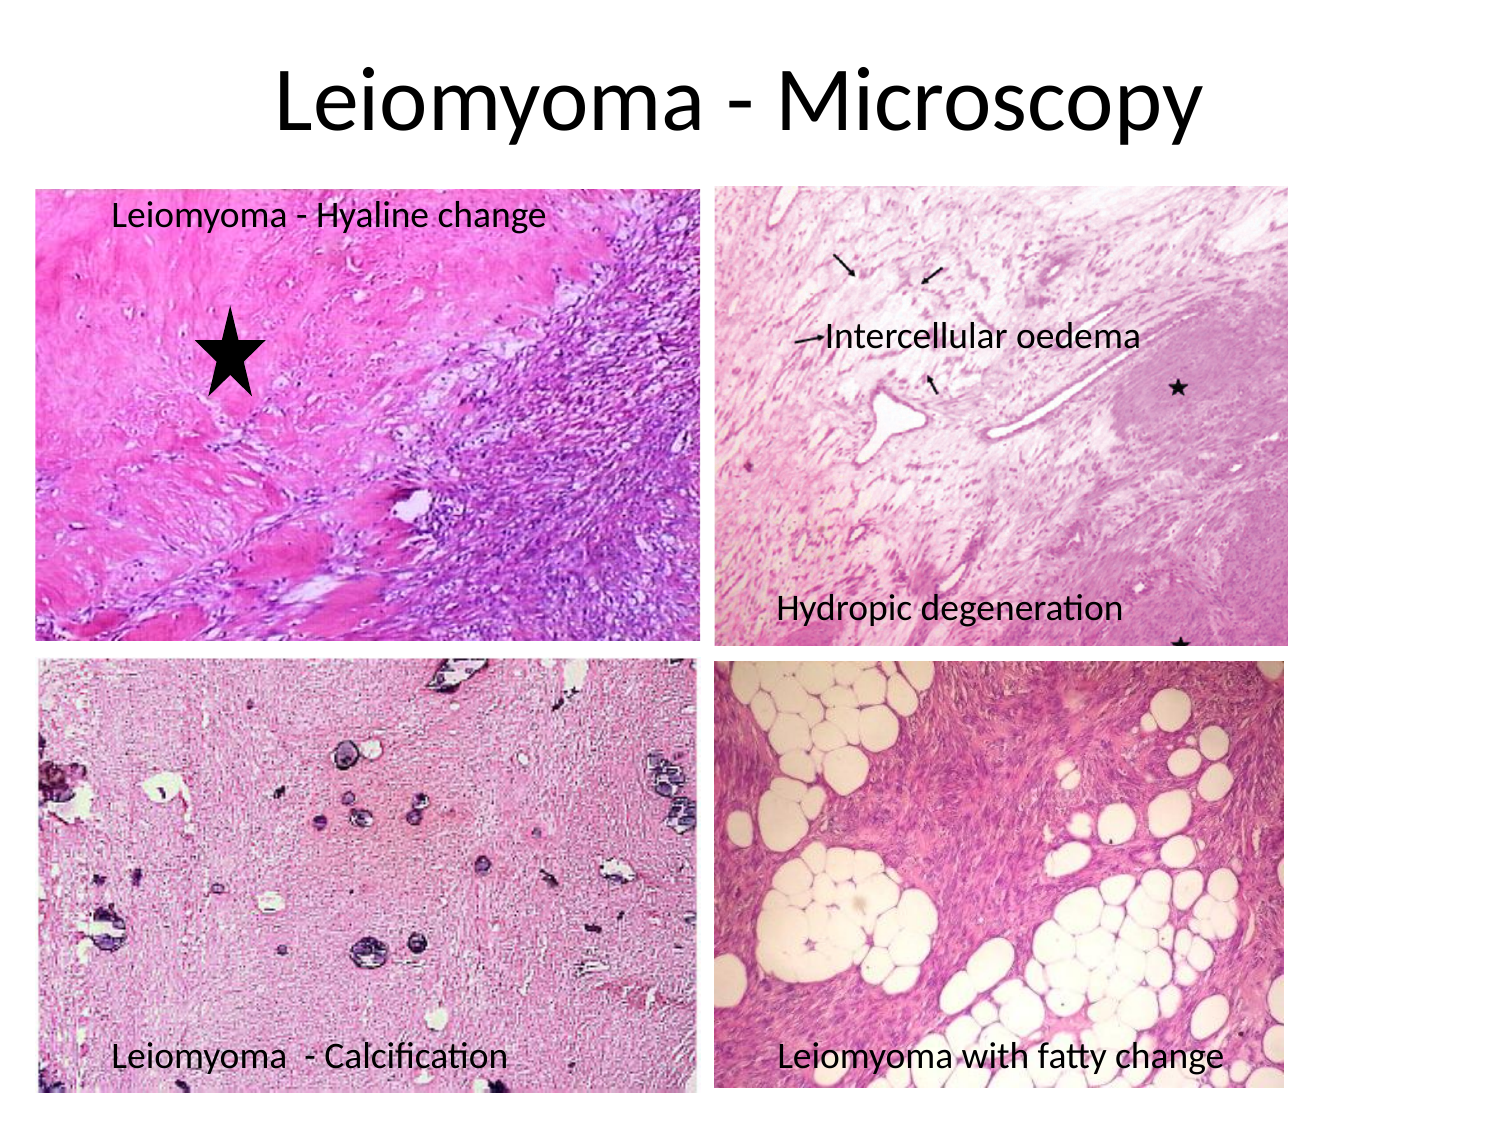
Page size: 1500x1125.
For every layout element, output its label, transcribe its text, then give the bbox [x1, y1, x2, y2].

picture [714, 186, 1289, 646]
picture [714, 660, 1284, 1089]
picture [35, 656, 701, 1093]
title Leiomyoma - Microscopy [0, 0, 1500, 188]
picture [35, 189, 701, 641]
